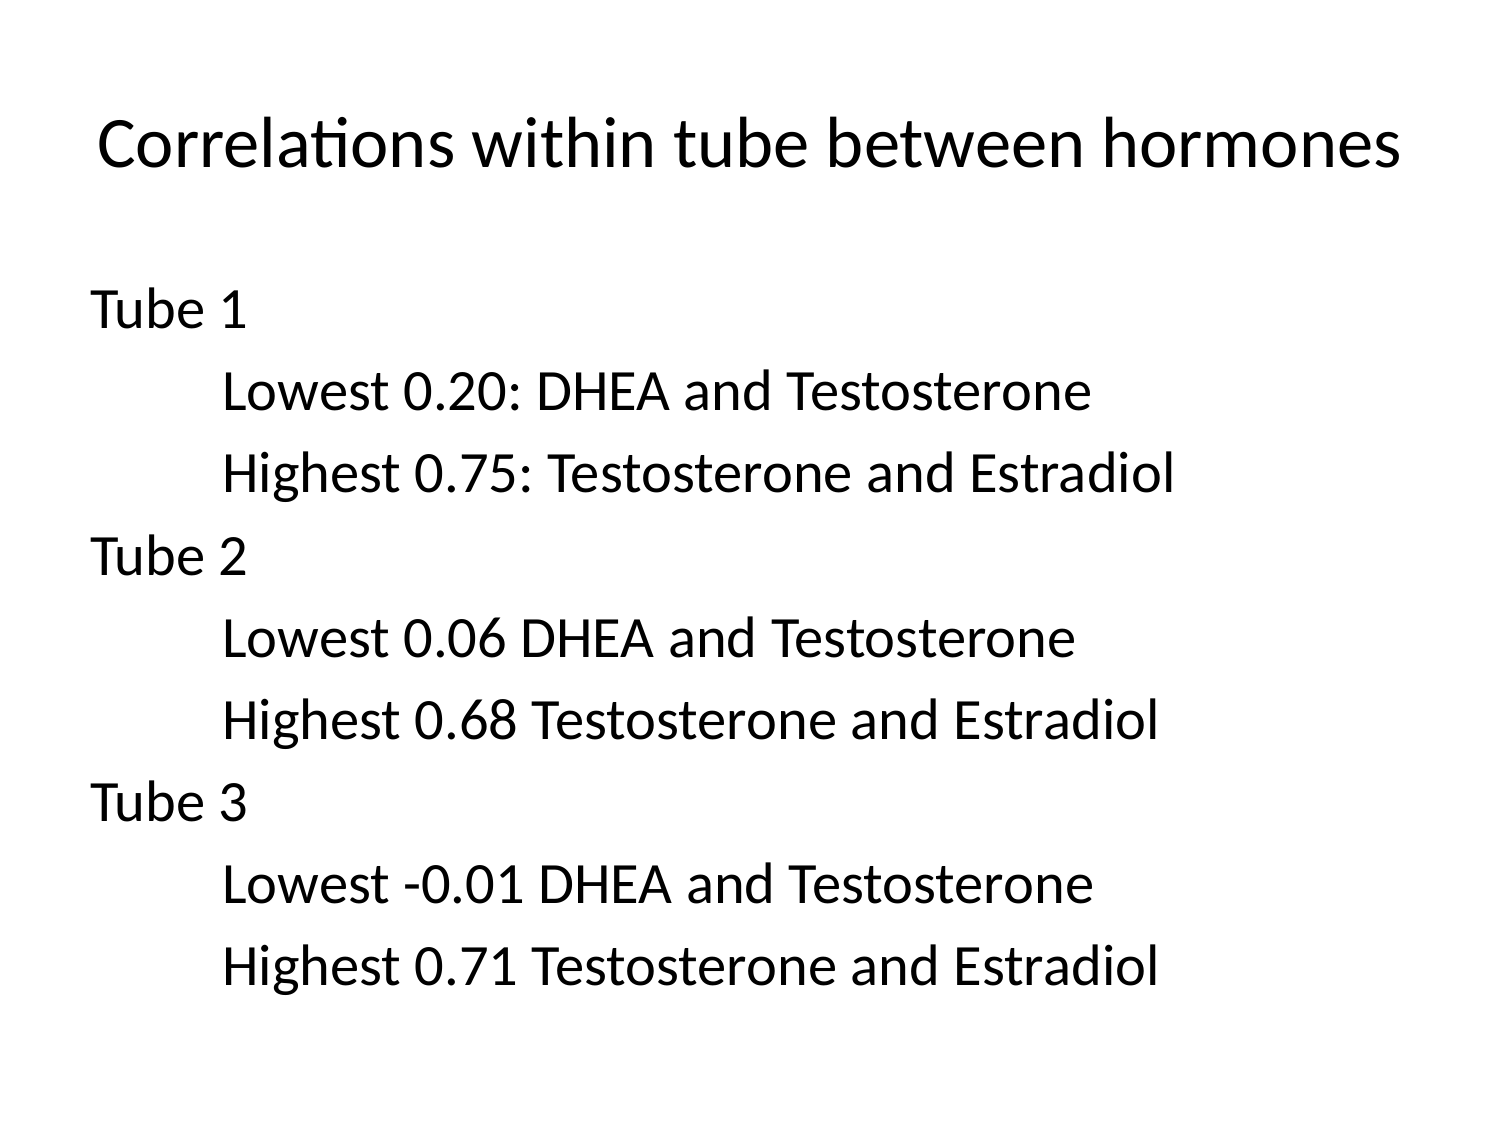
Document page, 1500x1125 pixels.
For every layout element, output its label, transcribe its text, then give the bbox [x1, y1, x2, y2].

title Correlations within tube between hormones [75, 45, 1425, 233]
list Tube 1 Lowest 0.20: DHEA and Testosterone Highest 0.75: Testosterone and Estradiol Tube 2 Lowest 0.06 DHEA and Testosterone Highest 0.68 Testosterone and Estradiol Tube 3 Lowest -0.01 DHEA and Testosterone Highest 0.71 Testosterone and Estradiol [75, 262, 1425, 1005]
